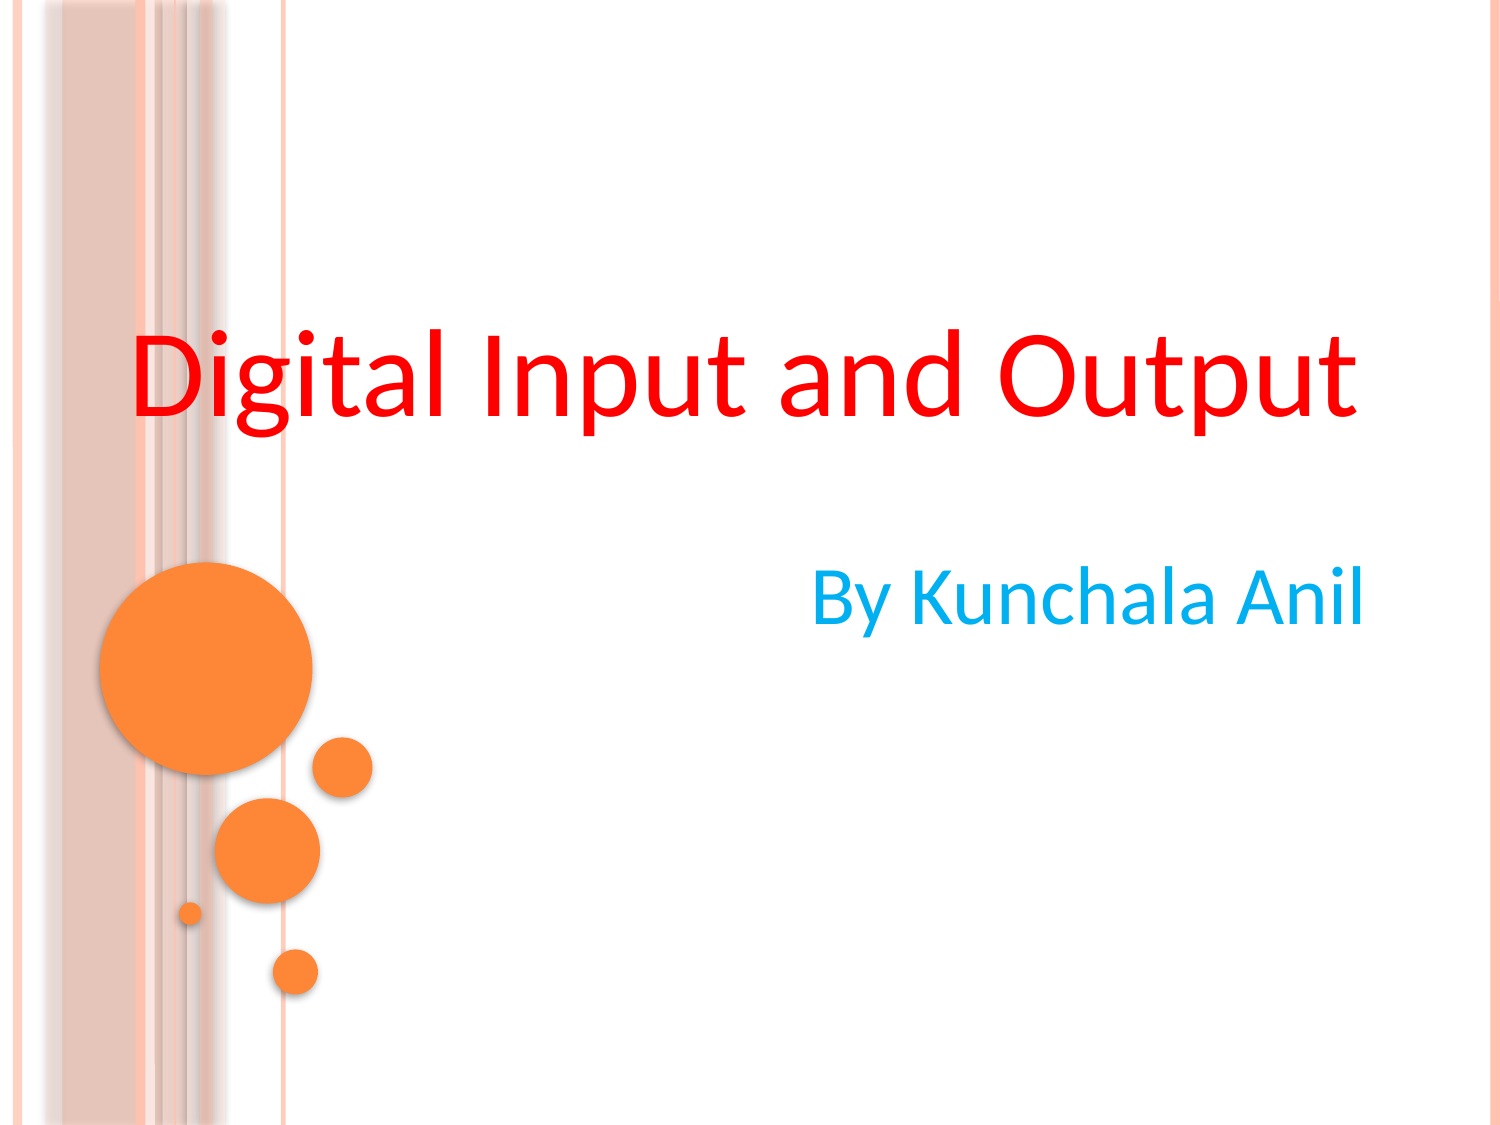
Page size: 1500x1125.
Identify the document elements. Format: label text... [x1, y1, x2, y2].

text_box Digital Input and Output By Kunchala Anil [107, 346, 1382, 588]
text_box [225, 637, 1275, 925]
